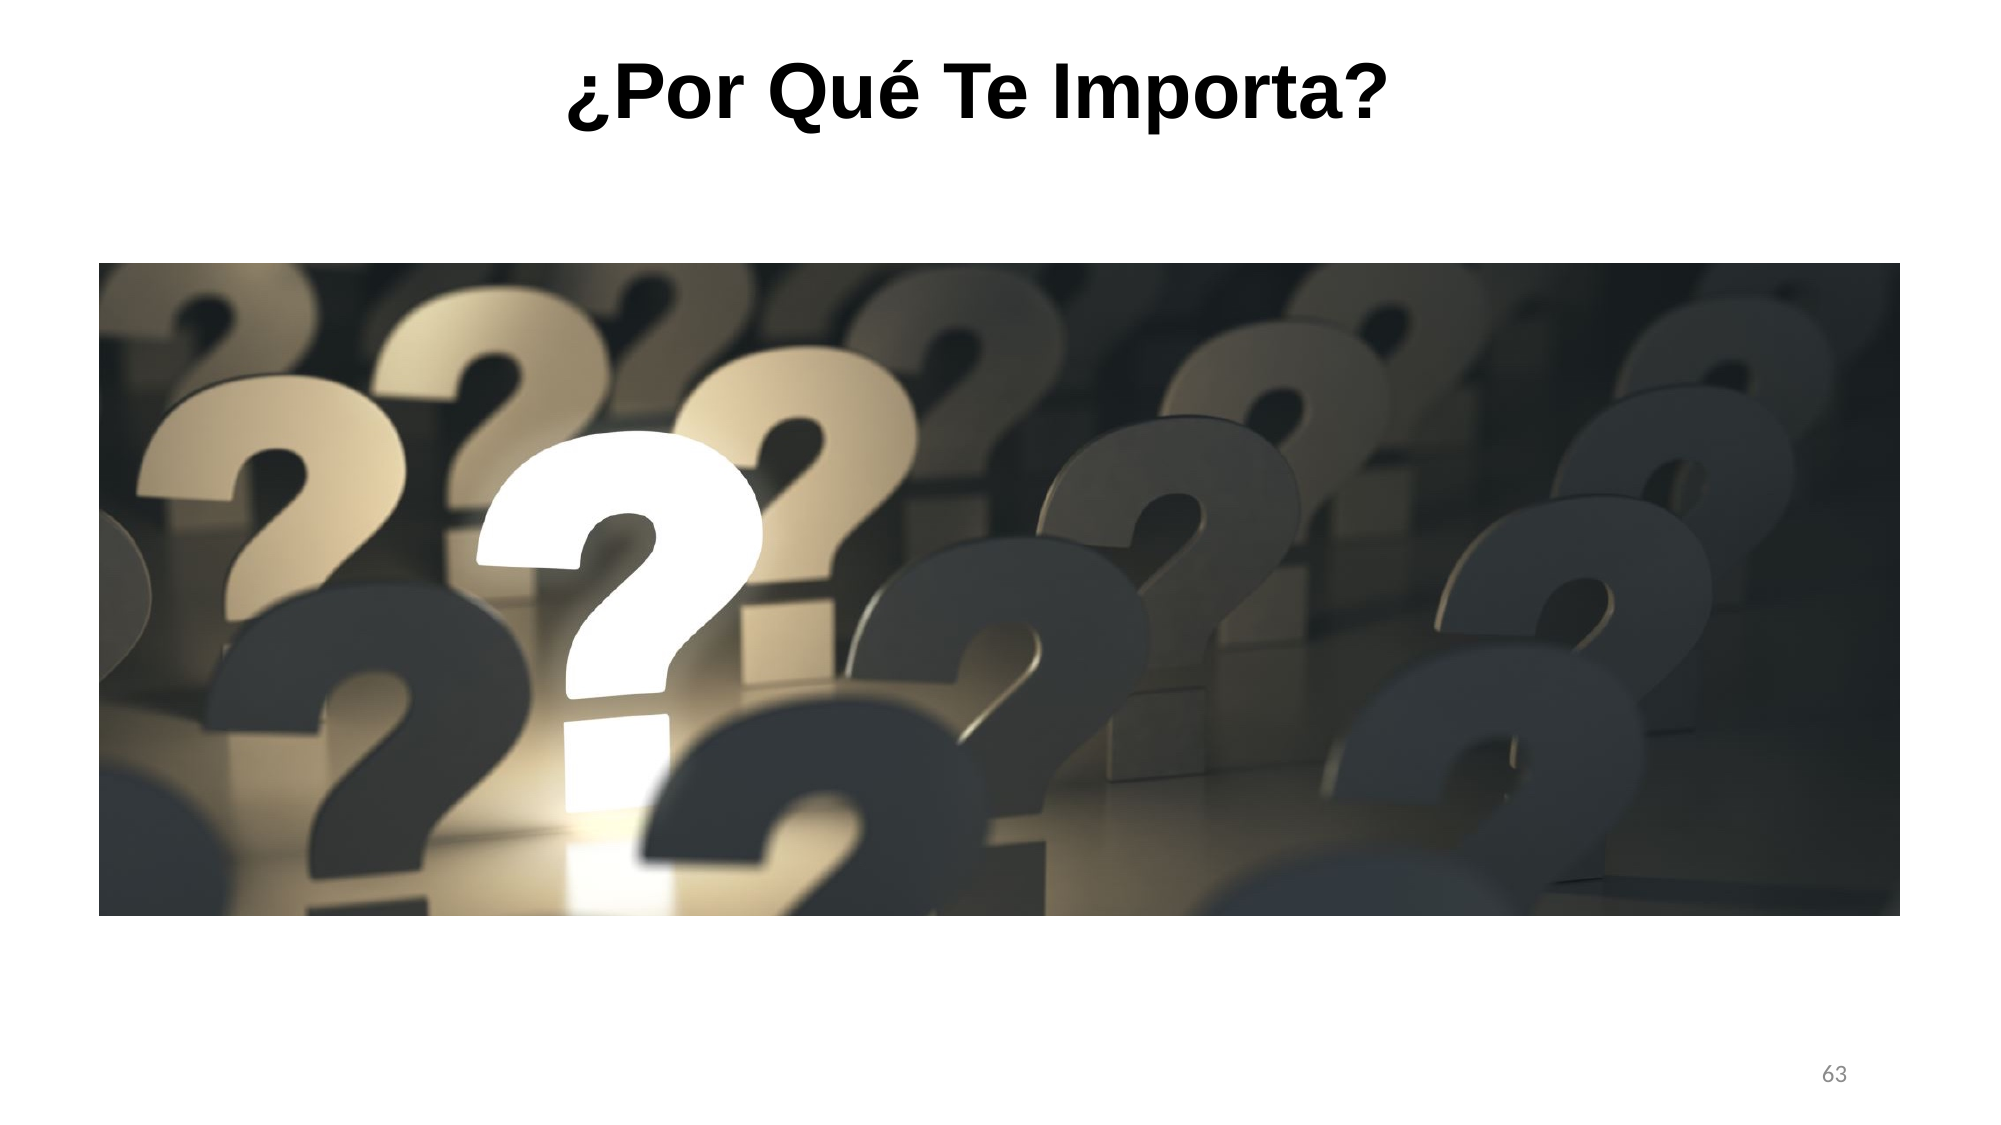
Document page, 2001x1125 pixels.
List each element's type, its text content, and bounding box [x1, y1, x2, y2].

picture [99, 263, 1900, 916]
slide_number 63 [1412, 1042, 1863, 1103]
title ¿Por Qué Te Importa? [238, 43, 1718, 192]
